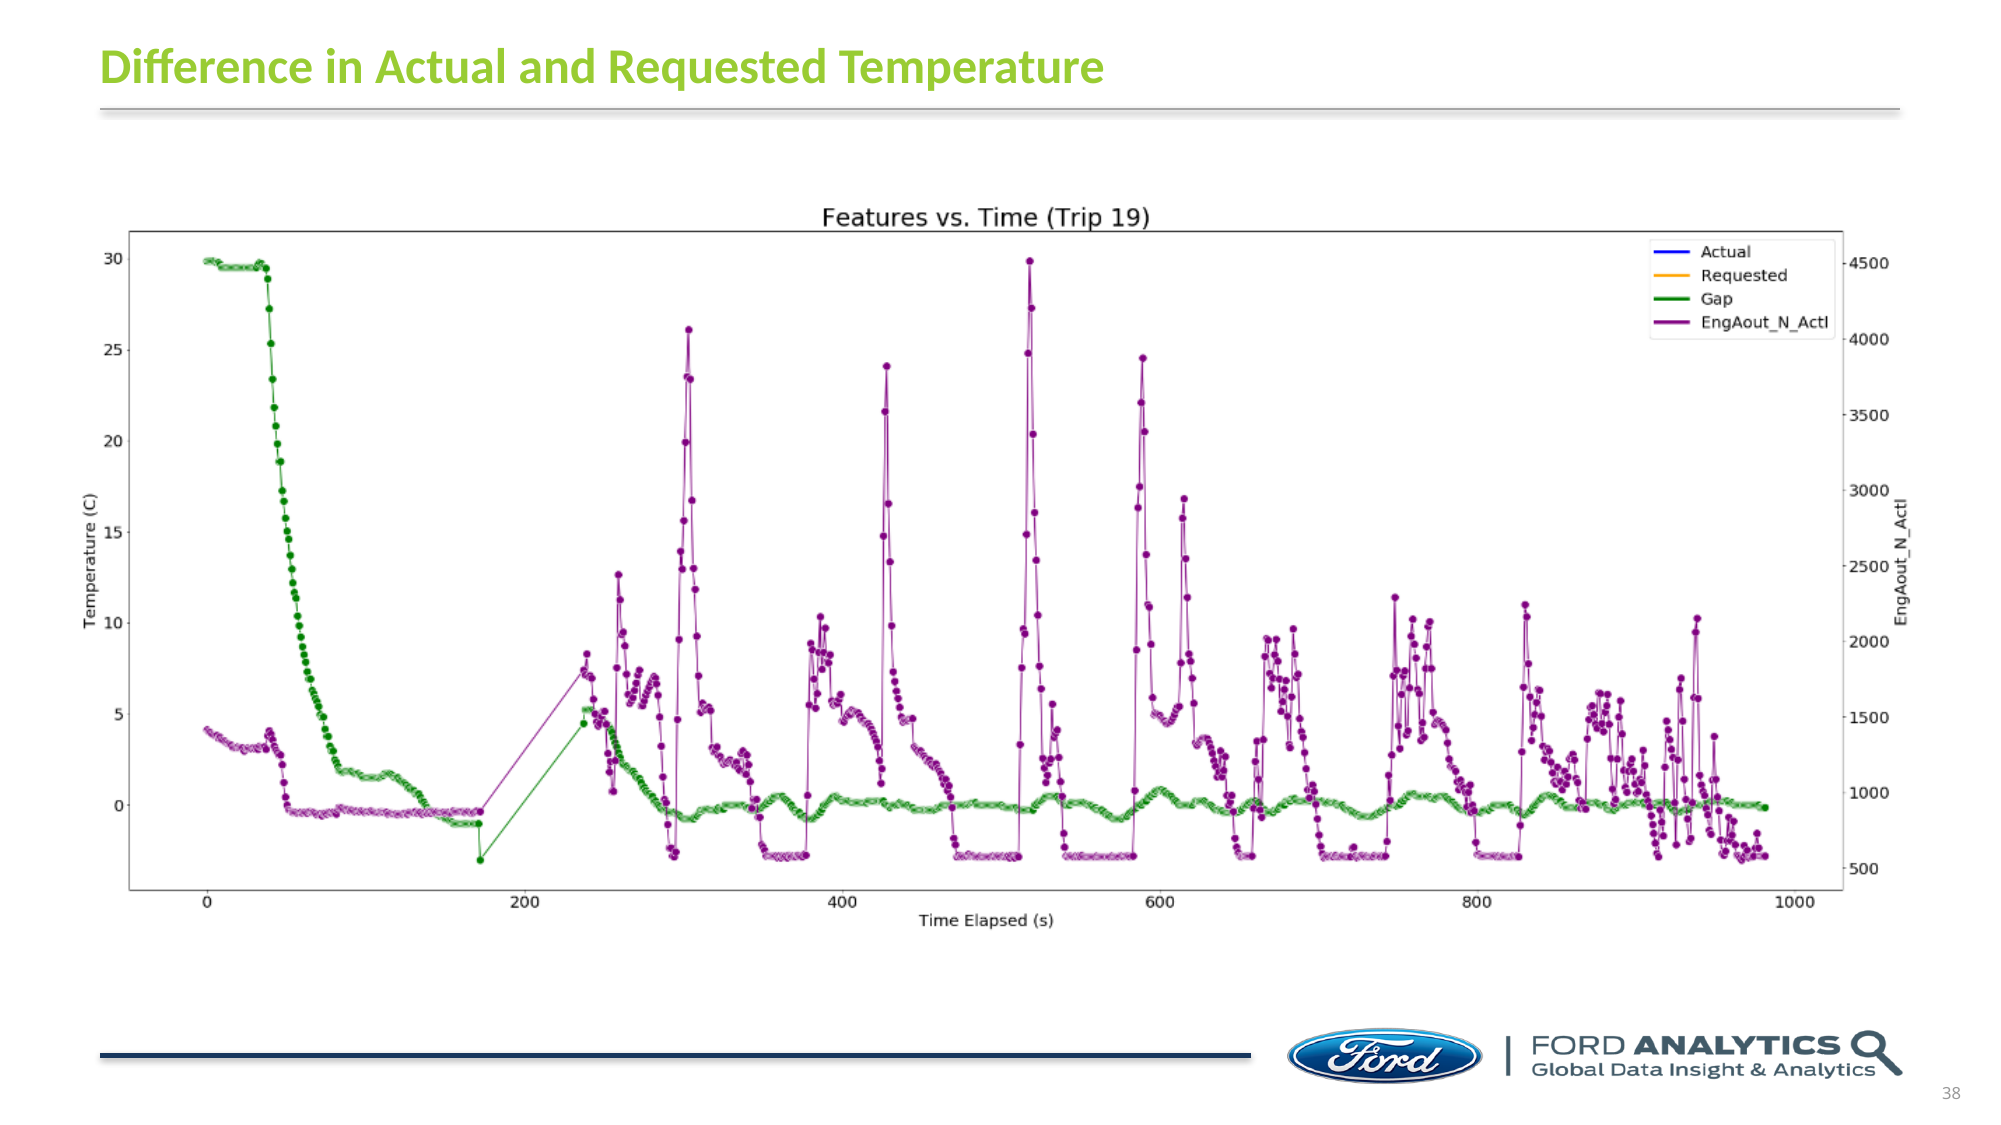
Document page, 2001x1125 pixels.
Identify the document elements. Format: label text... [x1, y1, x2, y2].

title Difference in Actual and Requested Temperature [99, 24, 1900, 102]
picture [46, 126, 1954, 999]
slide_number 38 [1903, 1064, 2000, 1124]
picture [1285, 1023, 1905, 1088]
